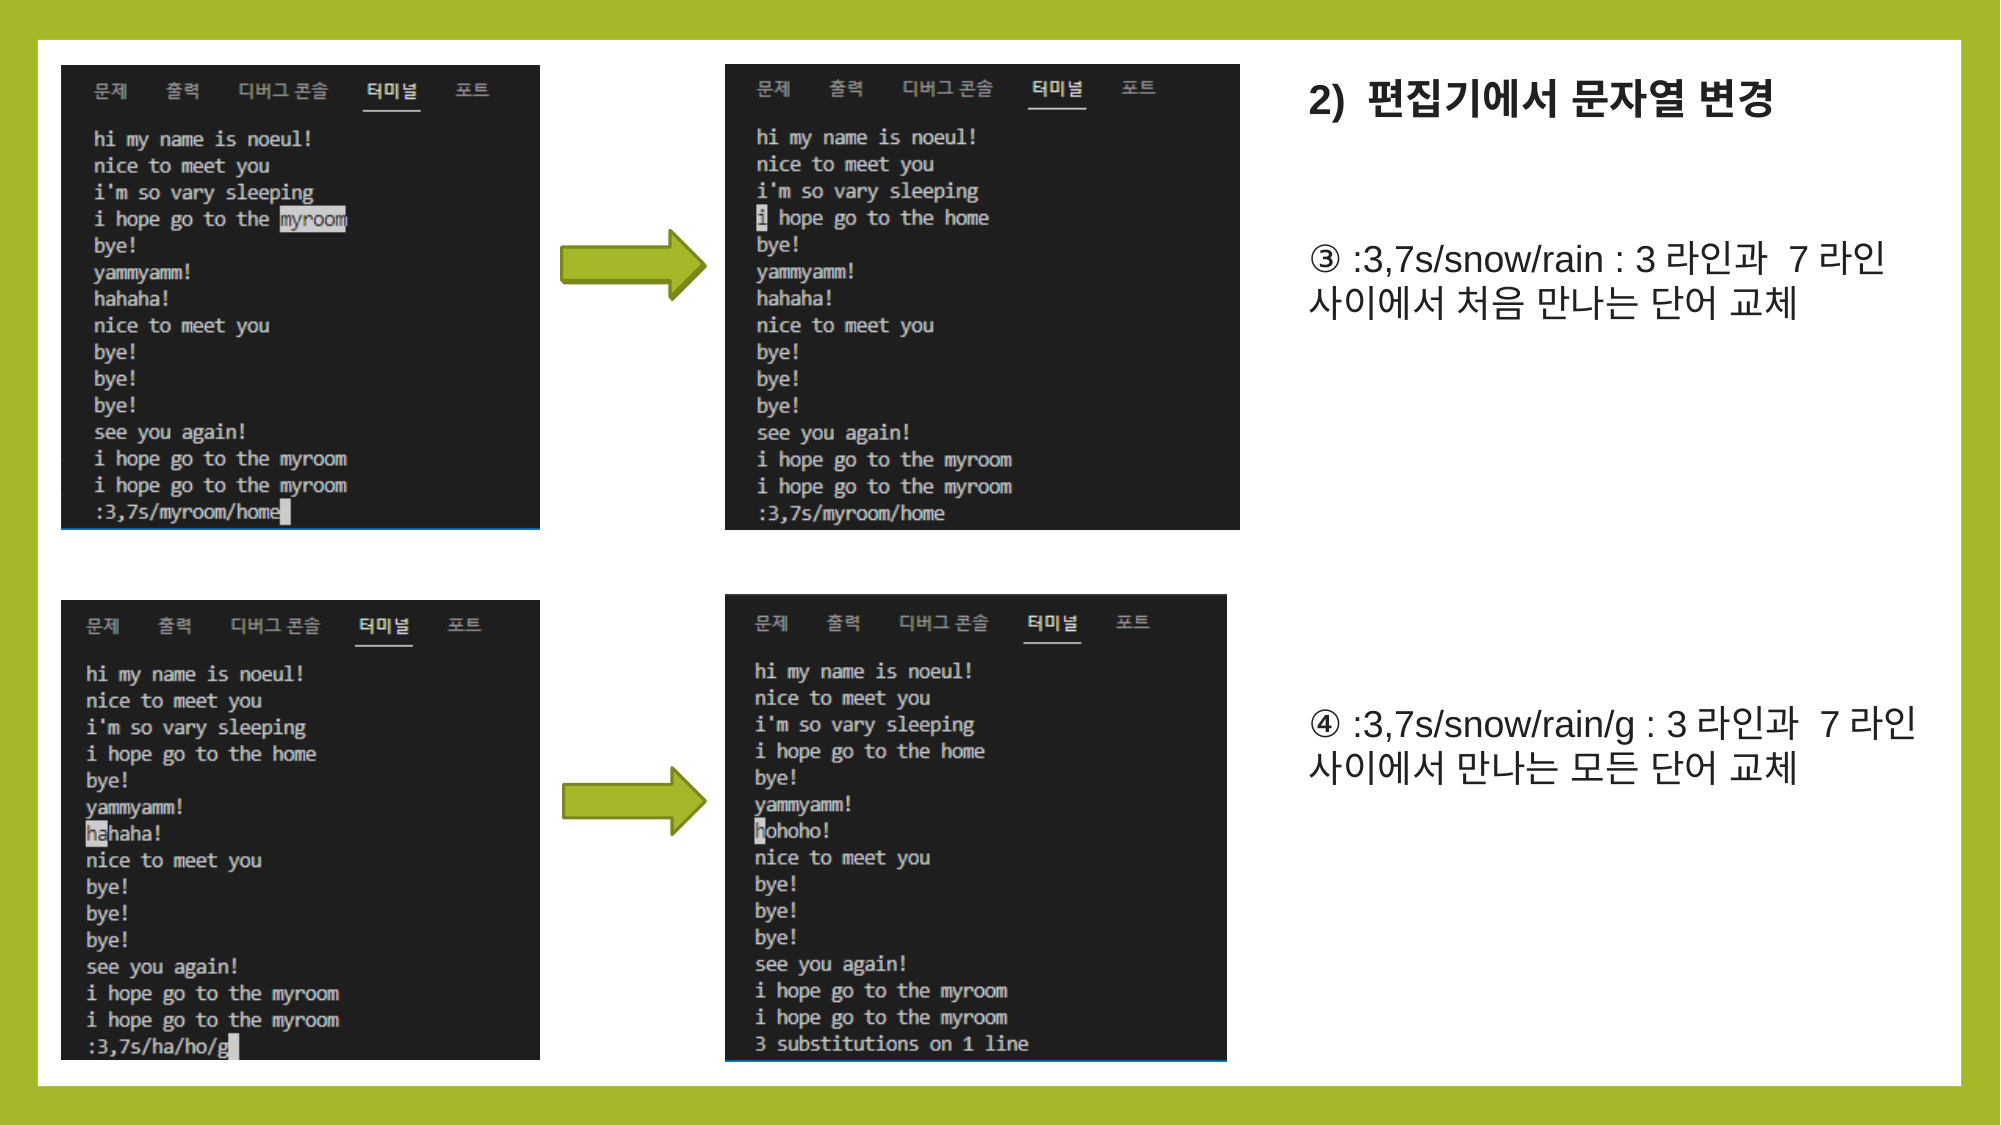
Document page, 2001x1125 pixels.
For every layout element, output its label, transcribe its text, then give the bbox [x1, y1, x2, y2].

picture [724, 63, 1240, 530]
picture [61, 600, 541, 1061]
text_box [560, 228, 705, 299]
text_box 2) 편집기에서 문자열 변경 ③ :3,7s/snow/rain : 3라인과 7라인 사이에서 처음 만나는 단어 교체 ④ :3,7s/snow/rain/g : 3라인과 7라인 사이에서 만나는 모든 단어 교체 [1293, 65, 1942, 843]
text_box [562, 766, 707, 837]
picture [61, 64, 541, 530]
picture [724, 594, 1228, 1063]
